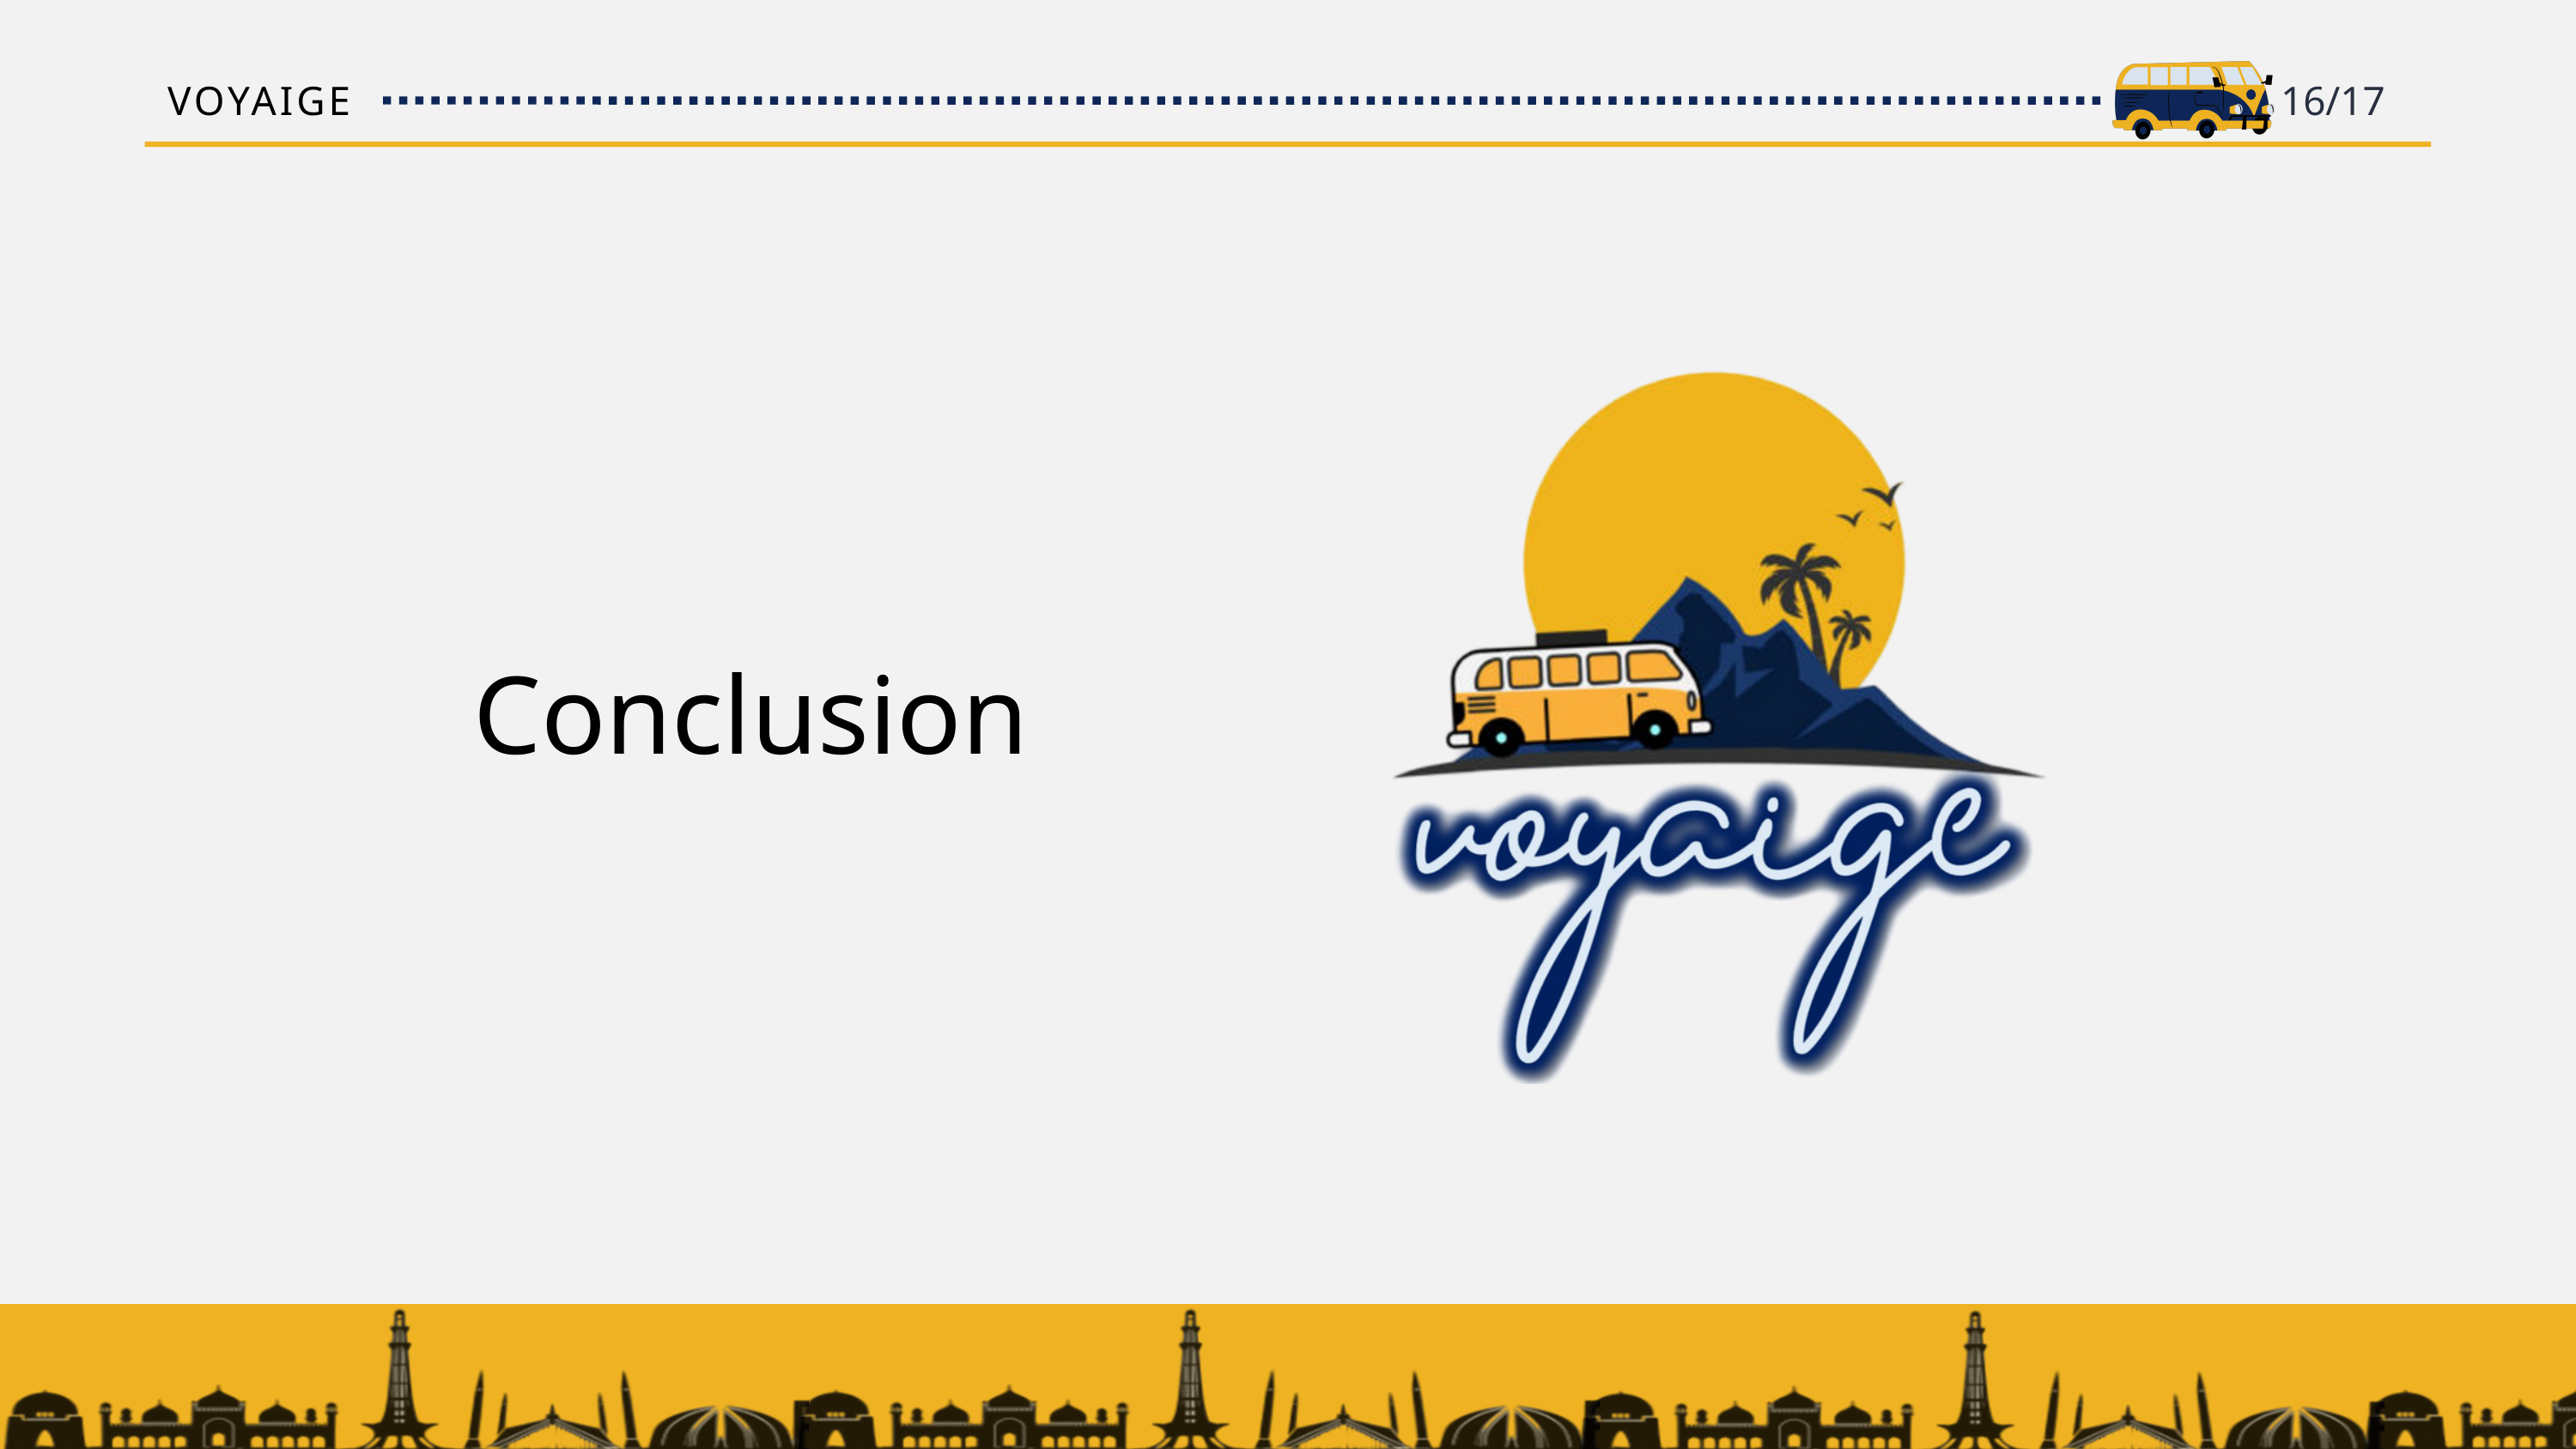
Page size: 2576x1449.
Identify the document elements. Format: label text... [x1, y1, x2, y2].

text_box VOYAIGE [167, 80, 383, 124]
text_box 16/17 [2102, 80, 2111, 124]
text_box Conclusion [473, 657, 1100, 776]
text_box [0, 1267, 2576, 1449]
text_box 16/17 [2275, 80, 2385, 124]
text_box [2111, 61, 2275, 140]
text_box [1289, 343, 2164, 1084]
